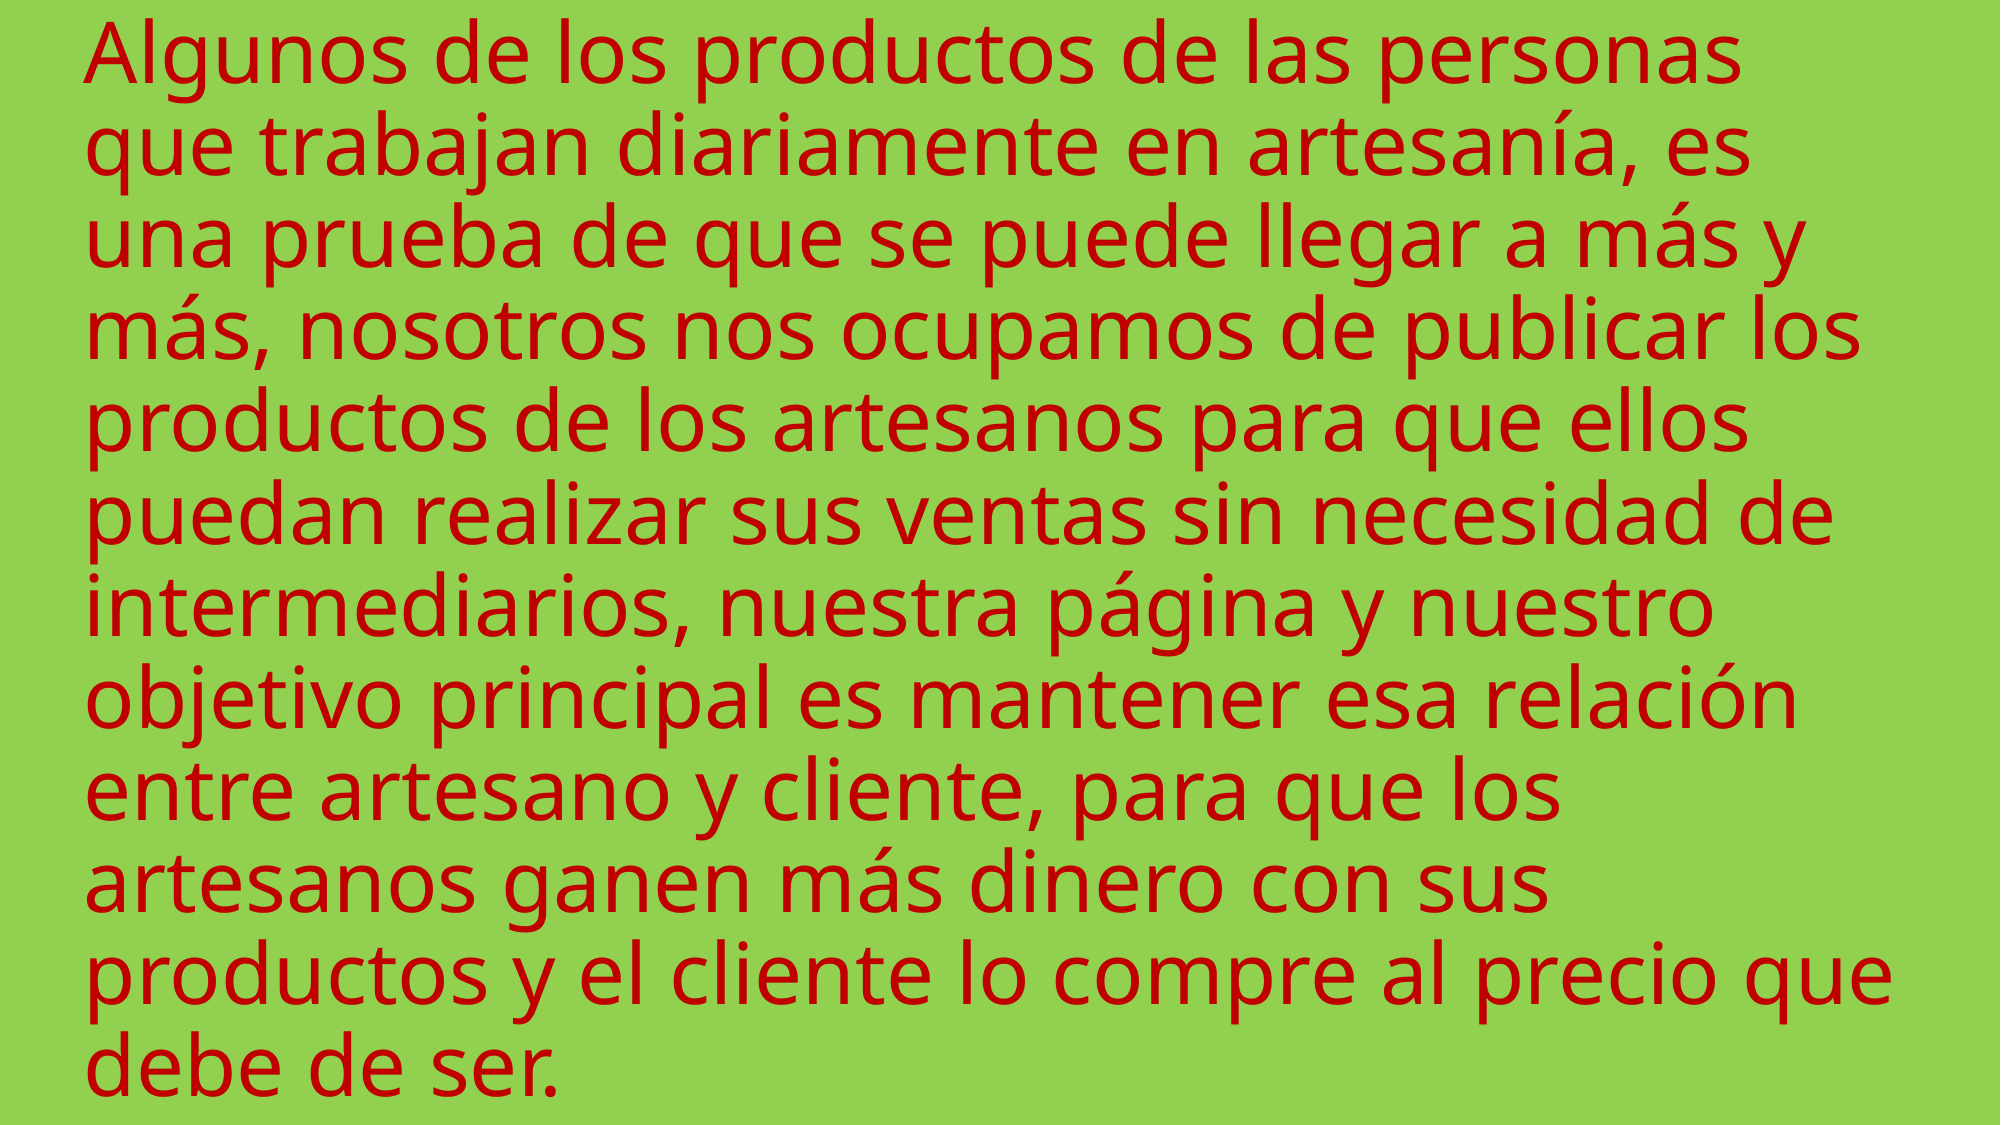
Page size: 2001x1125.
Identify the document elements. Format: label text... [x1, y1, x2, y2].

title Algunos de los productos de las personas que trabajan diariamente en artesanía, es una prueba de que se puede llegar a más y más, nosotros nos ocupamos de publicar los productos de los artesanos para que ellos puedan realizar sus ventas sin necesidad de intermediarios, nuestra página y nuestro objetivo principal es mantener esa relación entre artesano y cliente, para que los artesanos ganen más dinero con sus productos y el cliente lo compre al precio que debe de ser. [68, 0, 1935, 1125]
